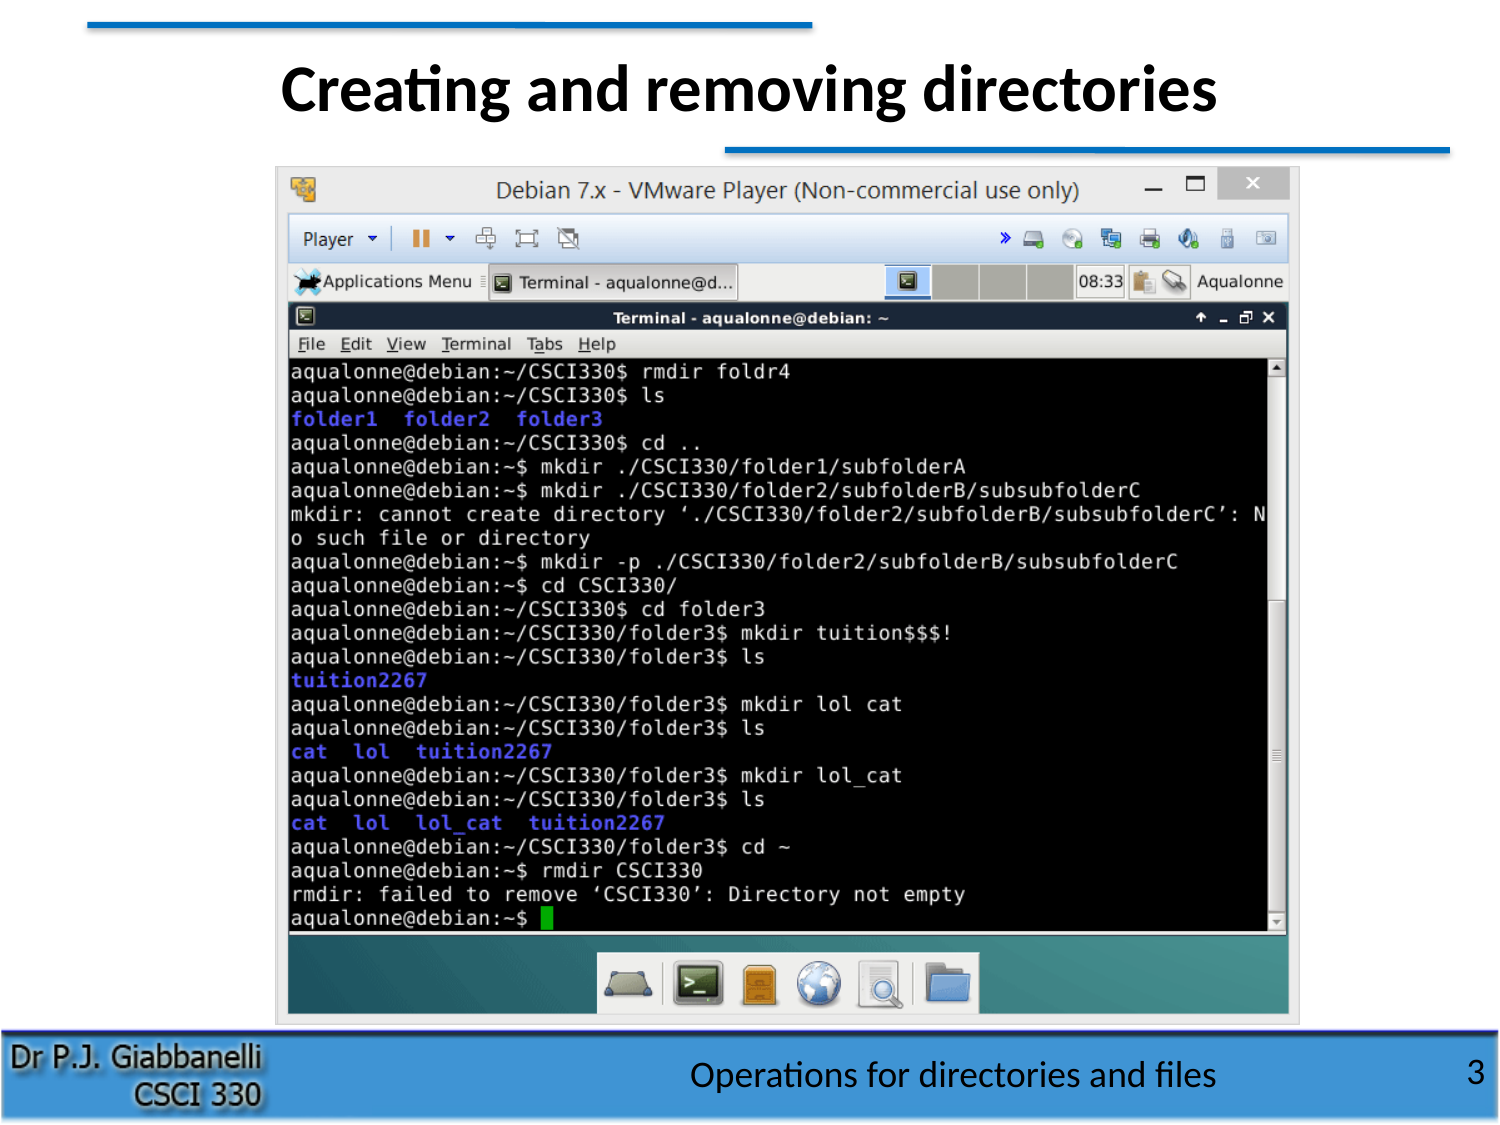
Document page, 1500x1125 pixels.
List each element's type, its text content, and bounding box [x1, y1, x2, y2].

picture [0, 165, 1500, 1125]
text_box Creating and removing directories [0, 37, 1500, 133]
